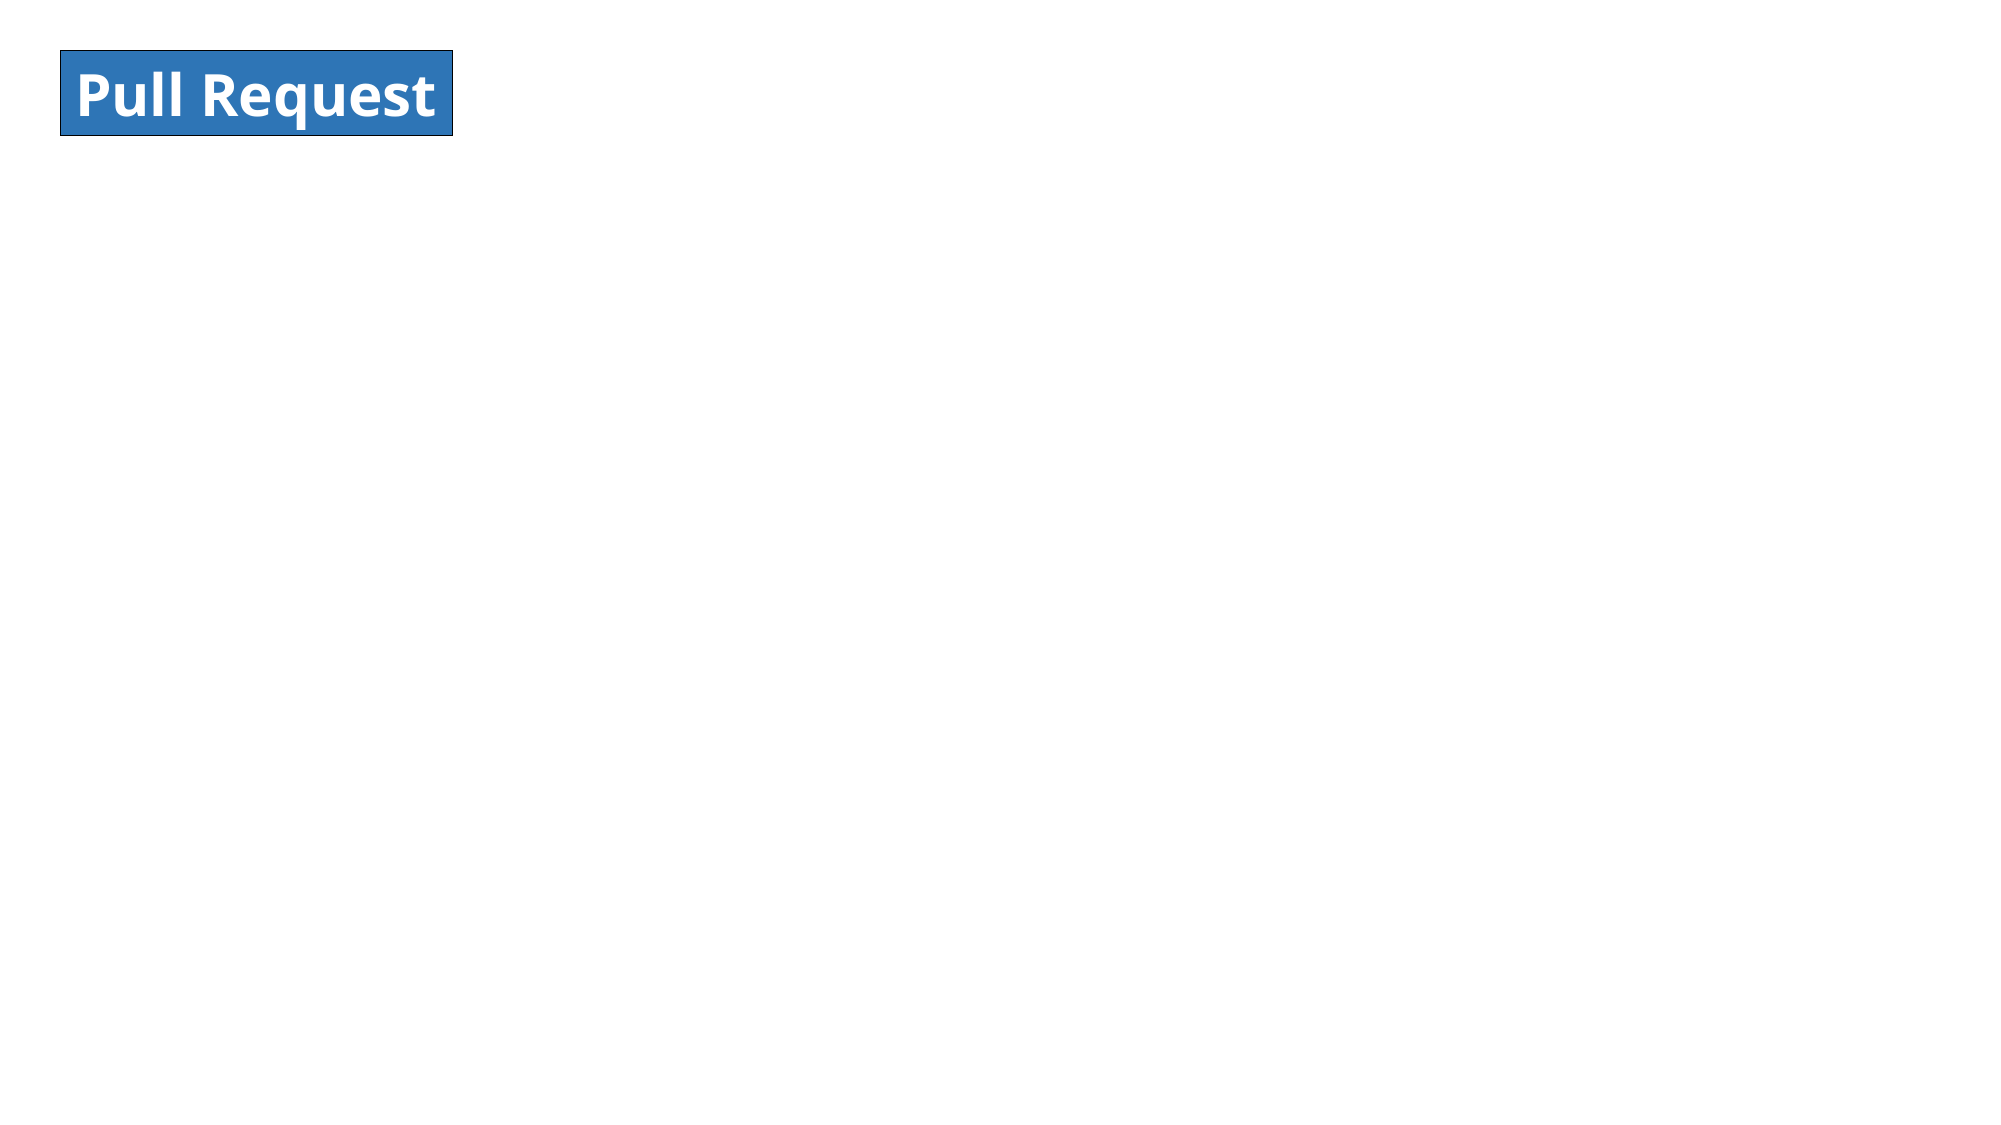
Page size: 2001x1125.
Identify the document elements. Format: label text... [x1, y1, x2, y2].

text_box Pull Request [60, 50, 453, 136]
